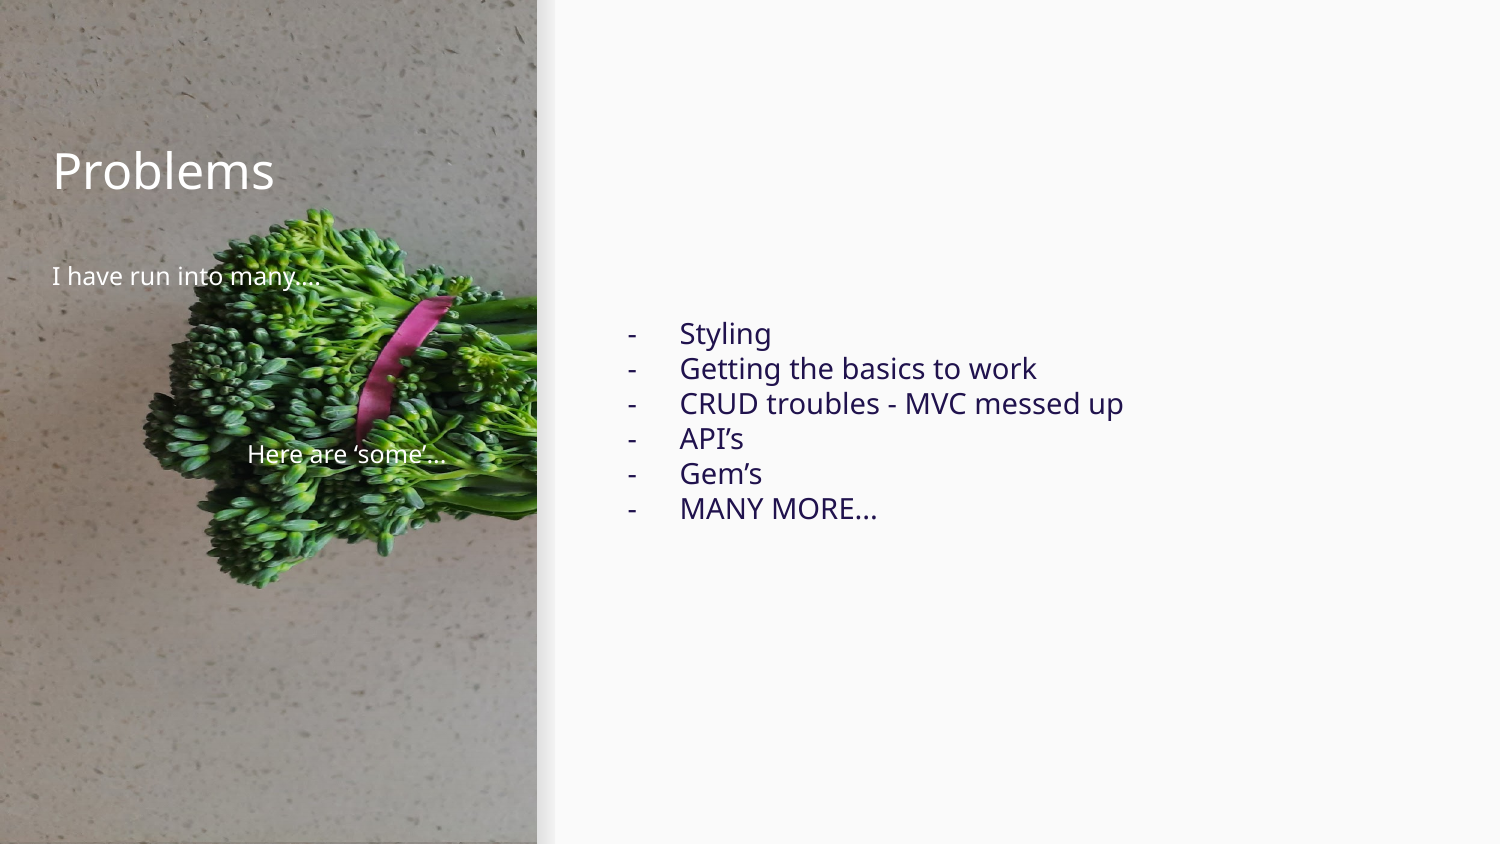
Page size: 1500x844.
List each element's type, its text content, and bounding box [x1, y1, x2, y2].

list I have run into many…. Here are ‘some’... [37, 240, 498, 760]
title Problems [37, 58, 498, 216]
picture [0, 0, 537, 844]
text_box Styling Getting the basics to work CRUD troubles - MVC messed up API’s Gem’s MANY MORE... [589, 300, 1438, 541]
